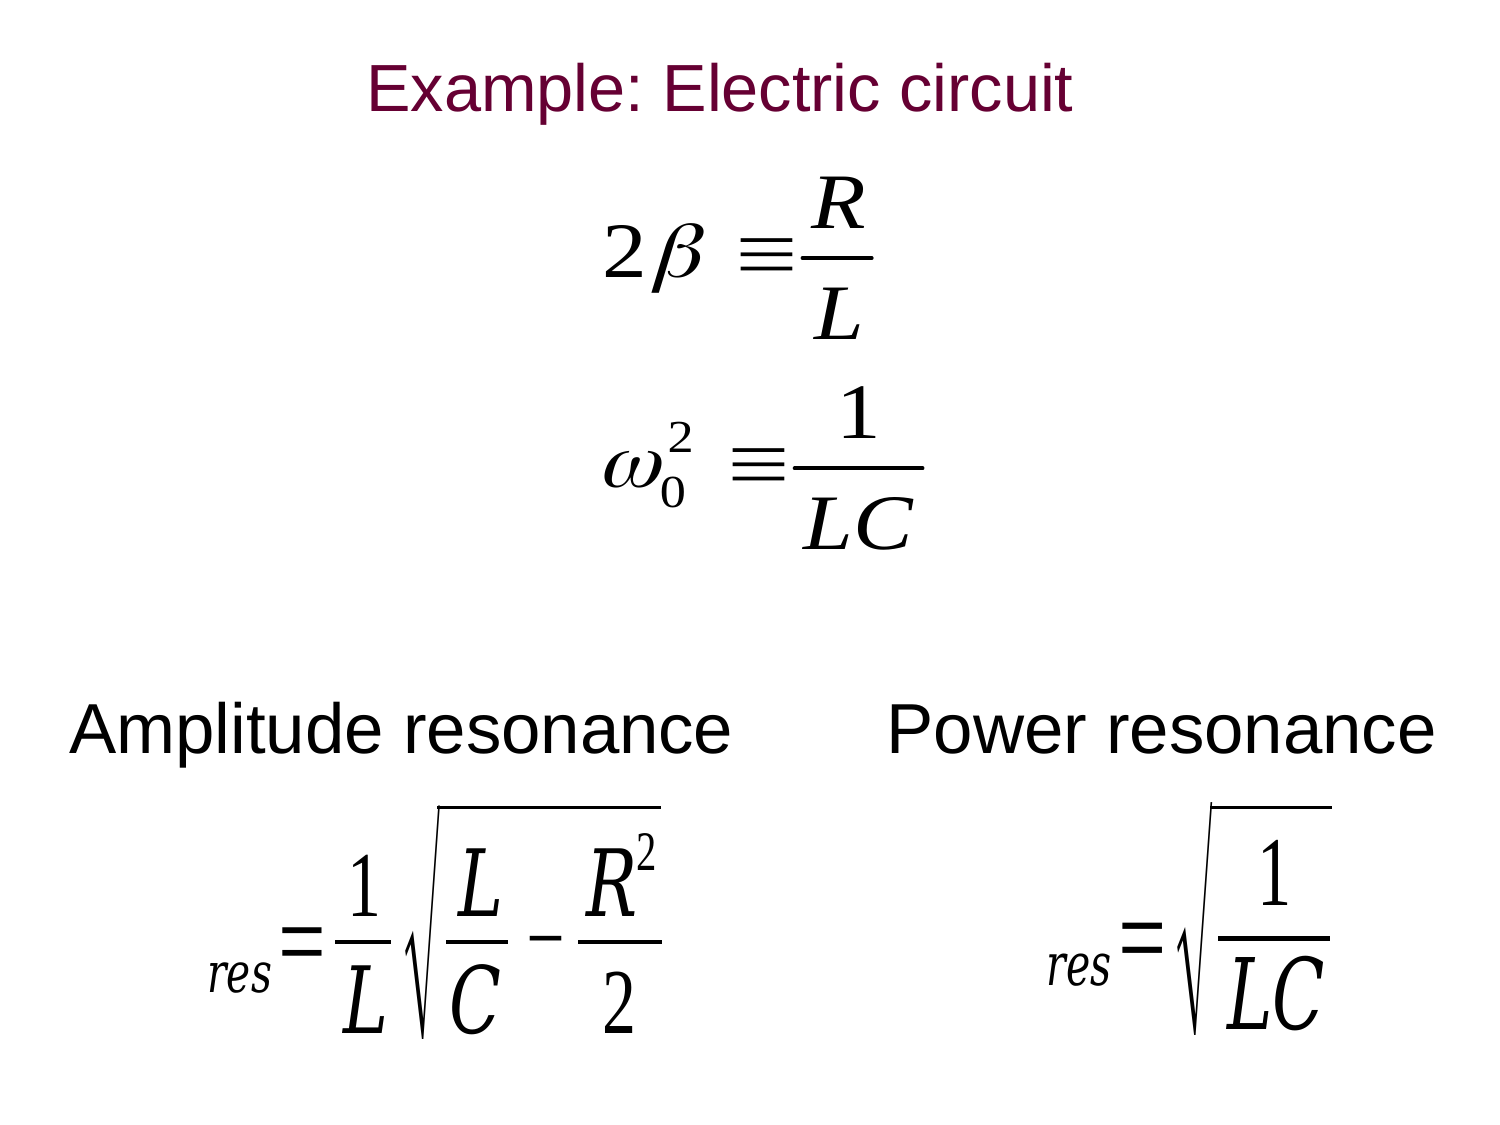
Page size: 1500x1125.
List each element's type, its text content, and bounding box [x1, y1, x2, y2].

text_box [588, 149, 940, 569]
text_box Example: Electric circuit [289, 37, 1152, 138]
text_box Amplitude resonance [54, 674, 749, 775]
text_box Power resonance [871, 674, 1452, 775]
